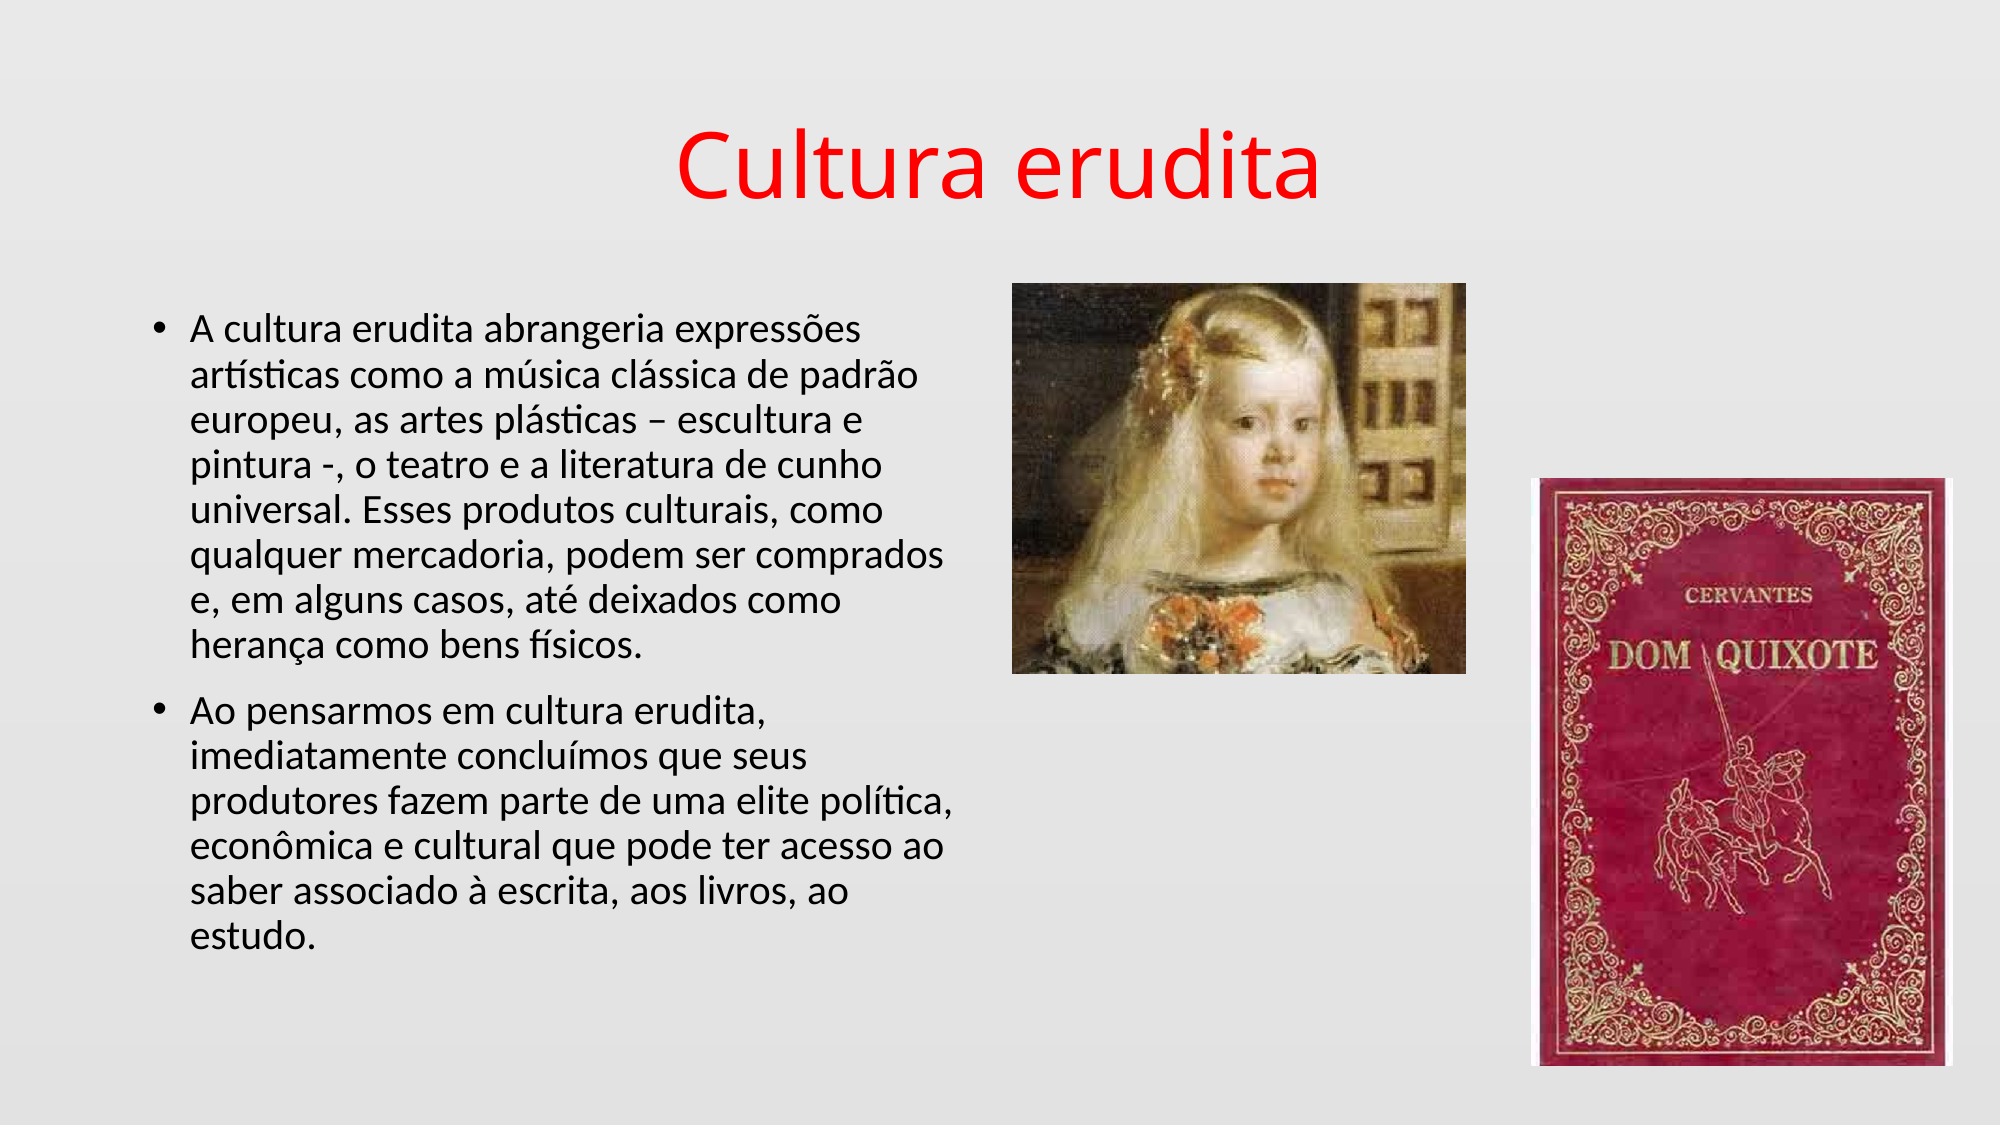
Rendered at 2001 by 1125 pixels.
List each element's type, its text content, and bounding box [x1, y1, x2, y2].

title Cultura erudita [137, 59, 1863, 278]
list A cultura erudita abrangeria expressões artísticas como a música clássica de padrão europeu, as artes plásticas – escultura e pintura -, o teatro e a literatura de cunho universal. Esses produtos culturais, como qualquer mercadoria, podem ser comprados e, em alguns casos, até deixados como herança como bens físicos. Ao pensarmos em cultura erudita, imediatamente concluímos que seus produtores fazem parte de uma elite política, econômica e cultural que pode ter acesso ao saber associado à escrita, aos livros, ao estudo. [137, 299, 988, 1014]
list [1012, 283, 1466, 674]
picture [1531, 478, 1953, 1066]
